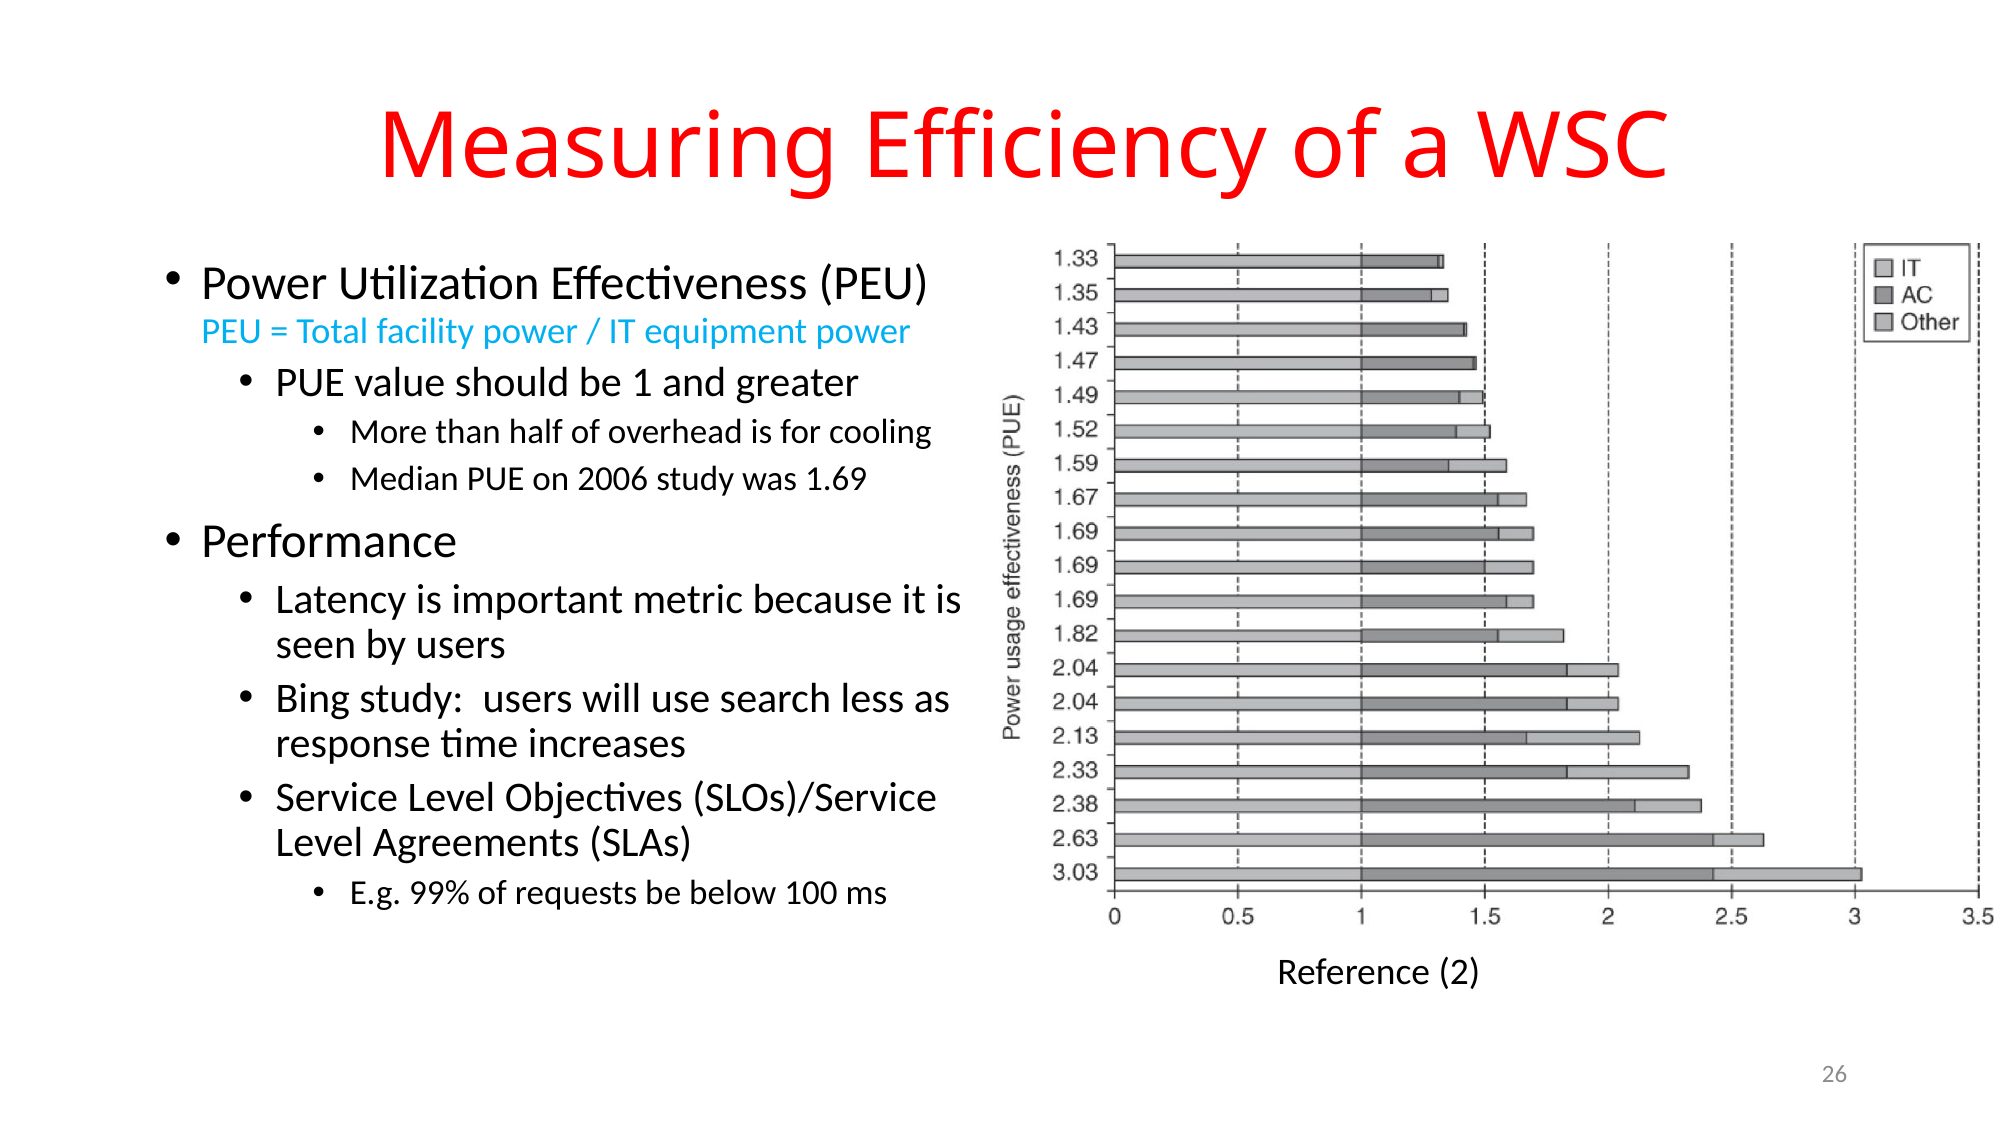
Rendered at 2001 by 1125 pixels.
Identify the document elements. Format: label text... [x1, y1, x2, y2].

list Power Utilization Effectiveness (PEU) PEU = Total facility power / IT equipment power PUE value should be 1 and greater More than half of overhead is for cooling Median PUE on 2006 study was 1.69 Performance Latency is important metric because it is seen by users Bing study: users will use search less as response time increases Service Level Objectives (SLOs)/Service Level Agreements (SLAs) E.g. 99% of requests be below 100 ms [149, 243, 999, 929]
text_box Reference (2) [1262, 940, 1495, 1000]
slide_number 26 [1412, 1042, 1863, 1103]
title Measuring Efficiency of a WSC [362, 90, 1722, 207]
picture [999, 243, 1994, 929]
